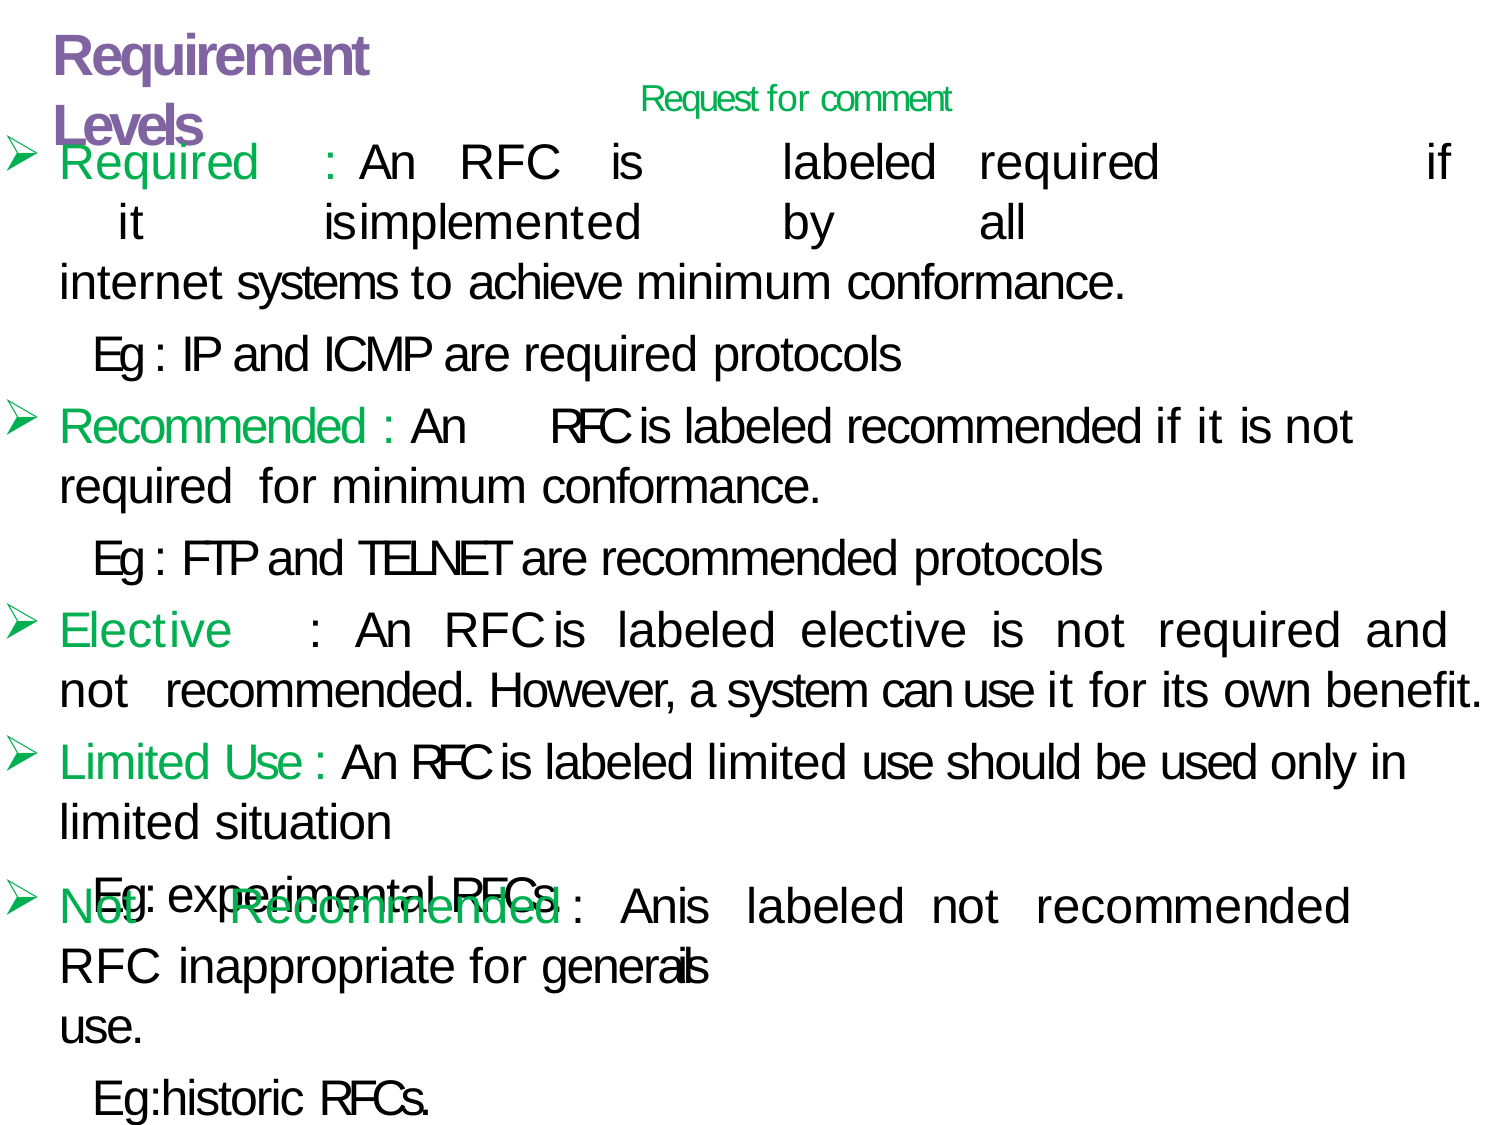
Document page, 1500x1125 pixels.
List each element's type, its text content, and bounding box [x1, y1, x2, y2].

text_box is labeled not recommended is [675, 871, 1401, 994]
text_box Required : An RFC is labeled required if it is implemented by all internet systems to achieve minimum conformance. Eg : IP and ICMP are required protocols Recommended : An RFC is labeled recommended if it is not required for minimum conformance. Eg : FTP and TELNET are recommended protocols Elective : An RFC is labeled elective is not required and not recommended. However, a system can use it for its own benefit. Limited Use : An RFC is labeled limited use should be used only in limited situation Eg: experimental RFCs. [0, 127, 1488, 922]
text_box Request for comment [624, 66, 1413, 127]
text_box Not Recommended : An RFC inappropriate for general use. Eg:historic RFCs. [0, 871, 732, 1125]
title Requirement Levels [50, 15, 531, 127]
